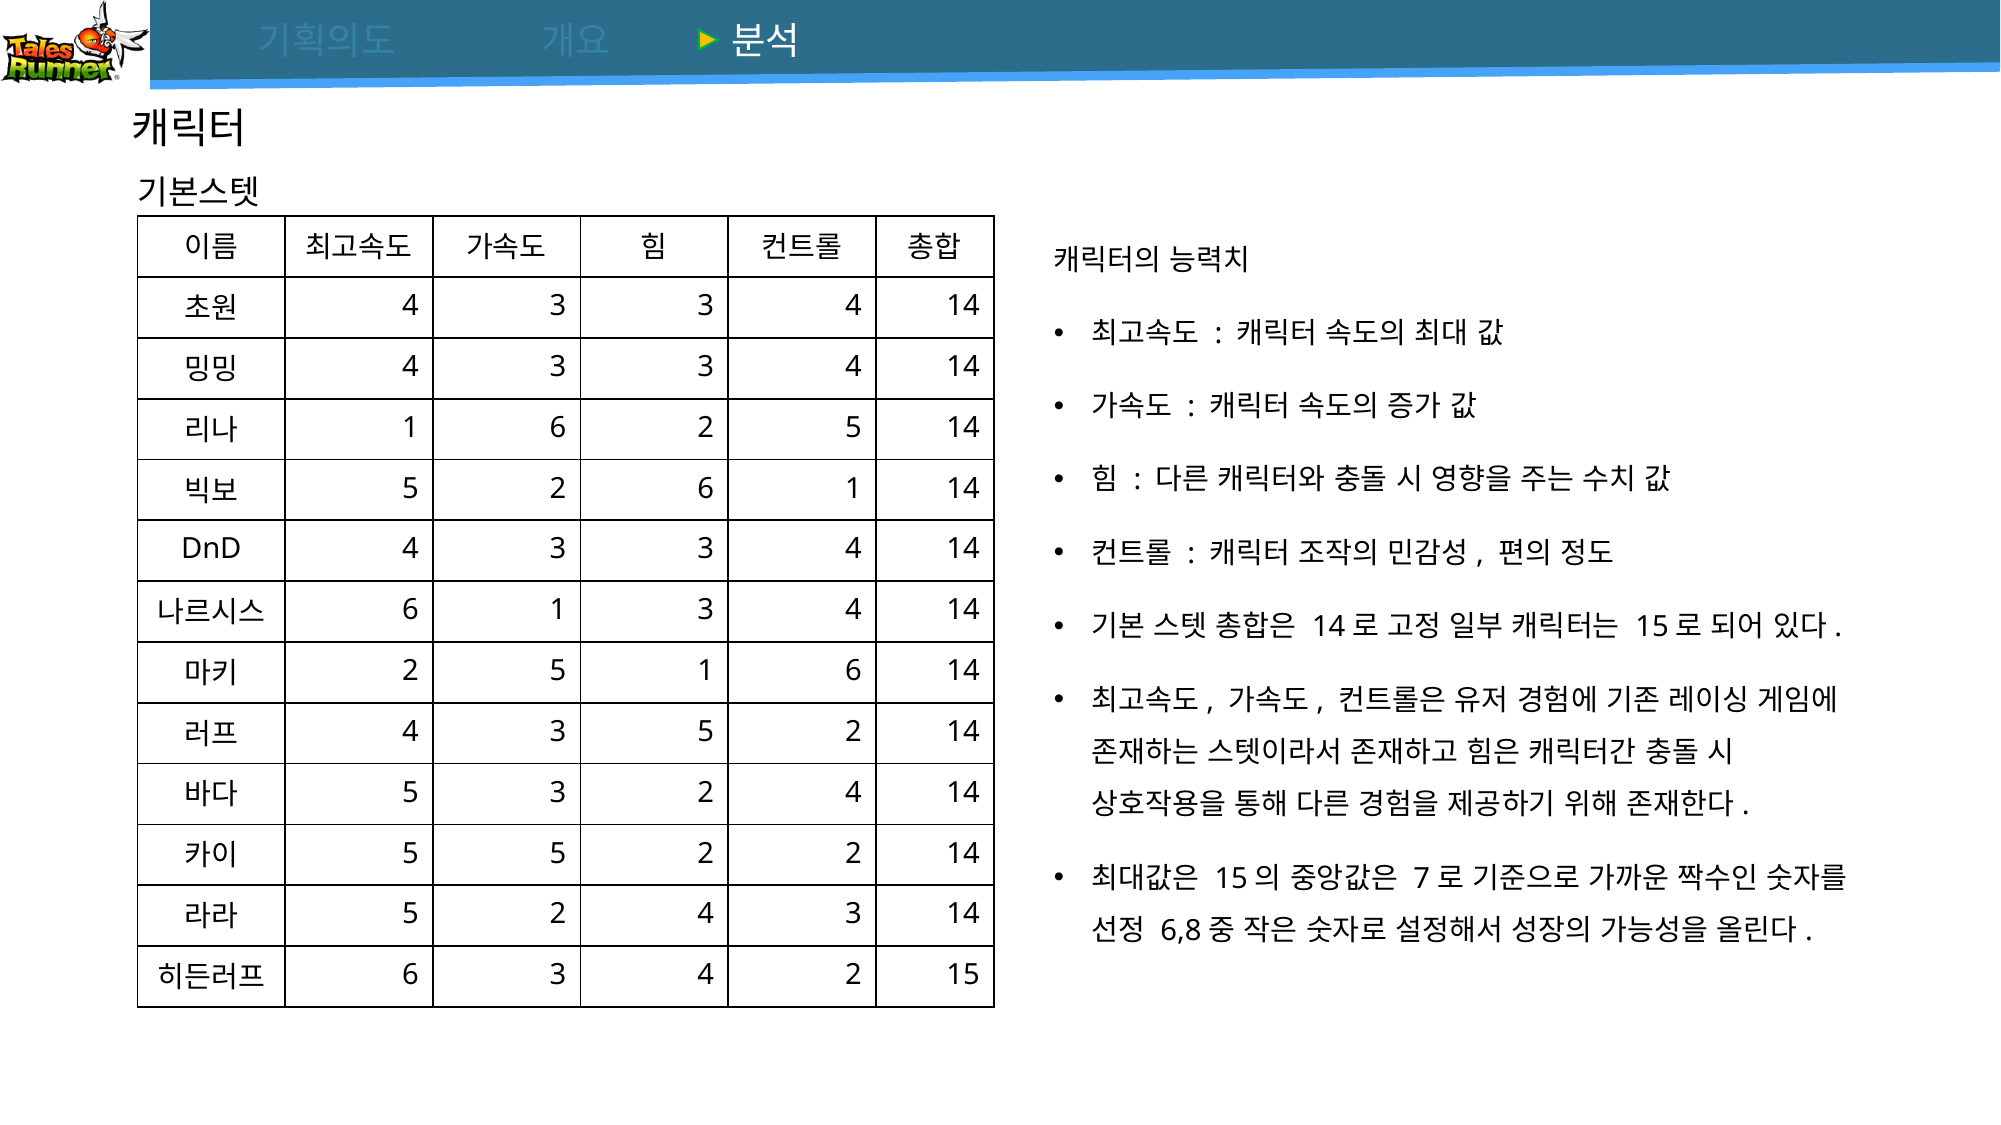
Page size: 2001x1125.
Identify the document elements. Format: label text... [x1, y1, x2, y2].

table_cell 4 [581, 947, 727, 1006]
table_cell 3 [434, 764, 580, 824]
table_cell 6 [581, 460, 727, 519]
table_cell 밍밍 [138, 339, 284, 398]
table_cell 4 [729, 582, 875, 641]
table_cell 4 [286, 278, 432, 337]
table_cell 마키 [138, 643, 284, 702]
table_cell 3 [729, 886, 875, 945]
table_cell 4 [729, 521, 875, 580]
table_header 힘 [581, 217, 727, 276]
table_cell 3 [434, 704, 580, 763]
table_cell 2 [434, 460, 580, 519]
table_cell 3 [581, 582, 727, 641]
table_cell 빅보 [138, 460, 284, 519]
table_cell 4 [286, 521, 432, 580]
table_cell 3 [434, 278, 580, 337]
title 캐릭터 [116, 87, 1842, 173]
table_cell 2 [729, 947, 875, 1006]
table_cell 4 [286, 339, 432, 398]
table_header 최고속도 [286, 217, 432, 276]
table_cell 14 [877, 521, 993, 580]
table_cell 14 [877, 400, 993, 459]
table_cell 3 [434, 521, 580, 580]
table_cell 4 [581, 886, 727, 945]
table_cell 바다 [138, 764, 284, 824]
table_cell 1 [434, 582, 580, 641]
table_cell 1 [286, 400, 432, 459]
table_cell 2 [581, 400, 727, 459]
table_cell 4 [729, 339, 875, 398]
table_cell 14 [877, 339, 993, 398]
table_cell 2 [286, 643, 432, 702]
table_cell 라라 [138, 886, 284, 945]
table_cell 14 [877, 582, 993, 641]
text_box 기본스텟 [123, 163, 275, 219]
table_header 총합 [877, 217, 993, 276]
table_cell 5 [286, 764, 432, 824]
table_cell 3 [581, 339, 727, 398]
table_cell 1 [581, 643, 727, 702]
table_cell 14 [877, 278, 993, 337]
table_cell 14 [877, 825, 993, 884]
table_cell 5 [286, 886, 432, 945]
table_cell 러프 [138, 704, 284, 763]
table_cell 14 [877, 460, 993, 519]
table_cell 초원 [138, 278, 284, 337]
table_cell 3 [434, 339, 580, 398]
table_cell 리나 [138, 400, 284, 459]
table_header 이름 [138, 217, 284, 276]
picture [0, 0, 150, 84]
table_cell 4 [286, 704, 432, 763]
table_cell 3 [581, 521, 727, 580]
table_header 가속도 [434, 217, 580, 276]
table_cell 5 [286, 460, 432, 519]
table_cell 4 [729, 278, 875, 337]
table_cell 14 [877, 886, 993, 945]
table_cell 6 [434, 400, 580, 459]
table_cell 3 [434, 947, 580, 1006]
table_cell 2 [434, 886, 580, 945]
table_cell 1 [729, 460, 875, 519]
table_cell 14 [877, 704, 993, 763]
table_cell 5 [581, 704, 727, 763]
table_cell 5 [286, 825, 432, 884]
table_cell 2 [729, 704, 875, 763]
table_cell 2 [581, 825, 727, 884]
table_header 컨트롤 [729, 217, 875, 276]
table_cell 14 [877, 764, 993, 824]
table_cell 5 [729, 400, 875, 459]
table_cell 6 [729, 643, 875, 702]
table_cell 카이 [138, 825, 284, 884]
table_cell 5 [434, 643, 580, 702]
table_cell 2 [581, 764, 727, 824]
table_cell DnD [138, 521, 284, 580]
table_cell 6 [286, 947, 432, 1006]
table_cell 3 [581, 278, 727, 337]
list 캐릭터의 능력치 최고속도 : 캐릭터 속도의 최대 값 가속도 : 캐릭터 속도의 증가 값 힘 : 다른 캐릭터와 충돌 시 영향을 주는 수치 값 컨트롤 : 캐릭터 조작의 민감성, 편의 정도 기본 스텟 총합은 14로 고정 일부 캐릭터는 15로 되어 있다. 최고속도, 가속도, 컨트롤은 유저 경험에 기존 레이싱 게임에 존재하는 스텟이라서 존재하고 힘은 캐릭터간 충돌 시 상호작용을 통해 다른 경험을 제공하기 위해 존재한다. 최대값은 15의 중앙값은 7로 기준으로 가까운 짝수인 숫자를 선정 6,8중 작은 숫자로 설정해서 성장의 가능성을 올린다. [1038, 216, 1866, 1043]
table_cell 히든러프 [138, 947, 284, 1006]
table_cell 5 [434, 825, 580, 884]
table_cell 나르시스 [138, 582, 284, 641]
table_cell 6 [286, 582, 432, 641]
table_cell 4 [729, 764, 875, 824]
table_cell 2 [729, 825, 875, 884]
table_cell 14 [877, 643, 993, 702]
table_cell 15 [877, 947, 993, 1006]
